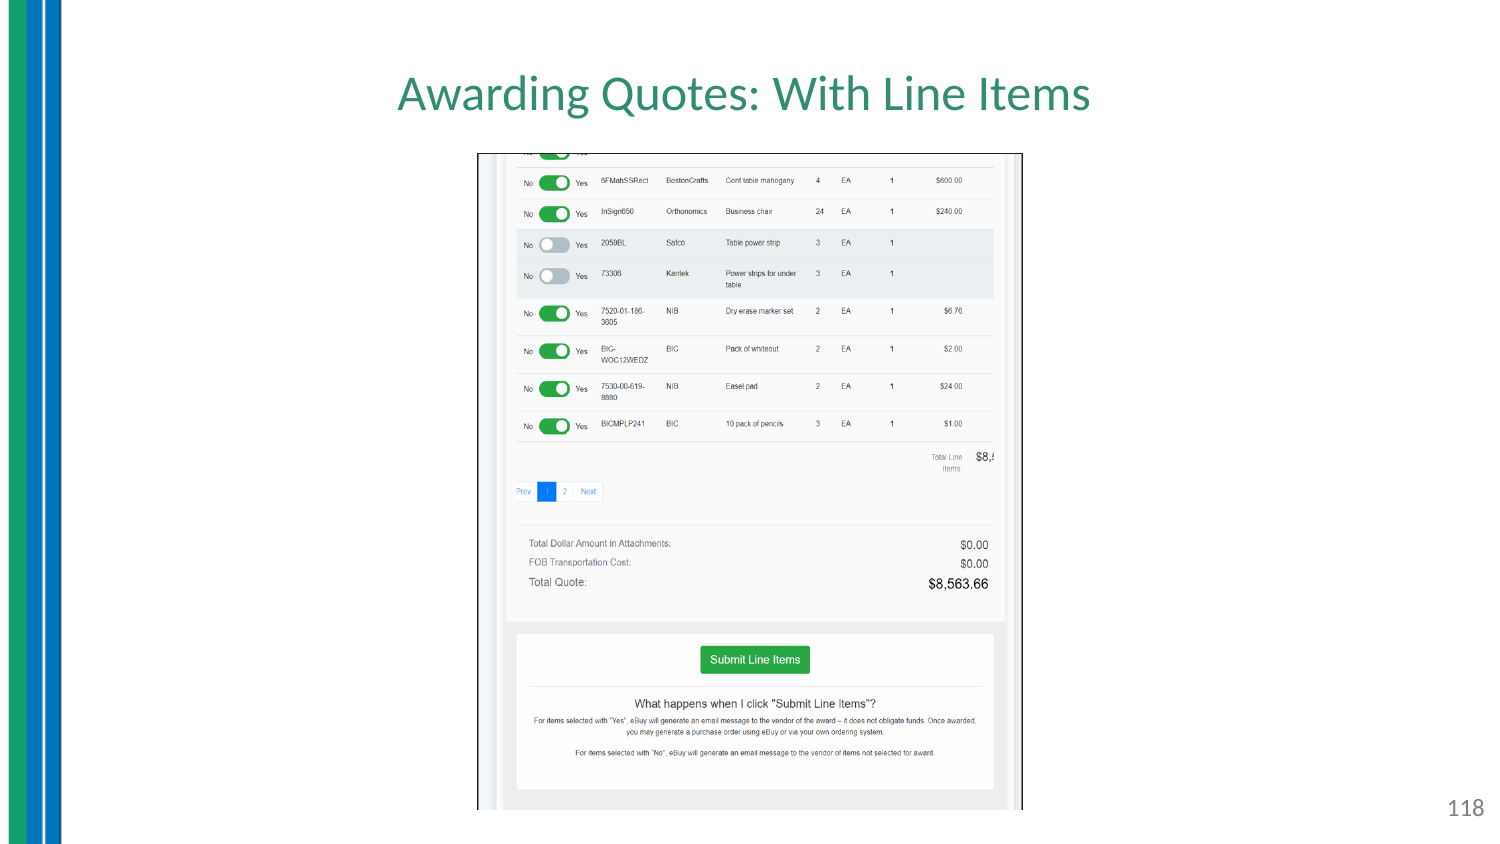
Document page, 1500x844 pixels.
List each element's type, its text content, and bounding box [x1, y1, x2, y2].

title Awarding Quotes: With Line Items [75, 33, 1425, 154]
picture [29, 0, 1500, 844]
picture [0, 0, 26, 844]
